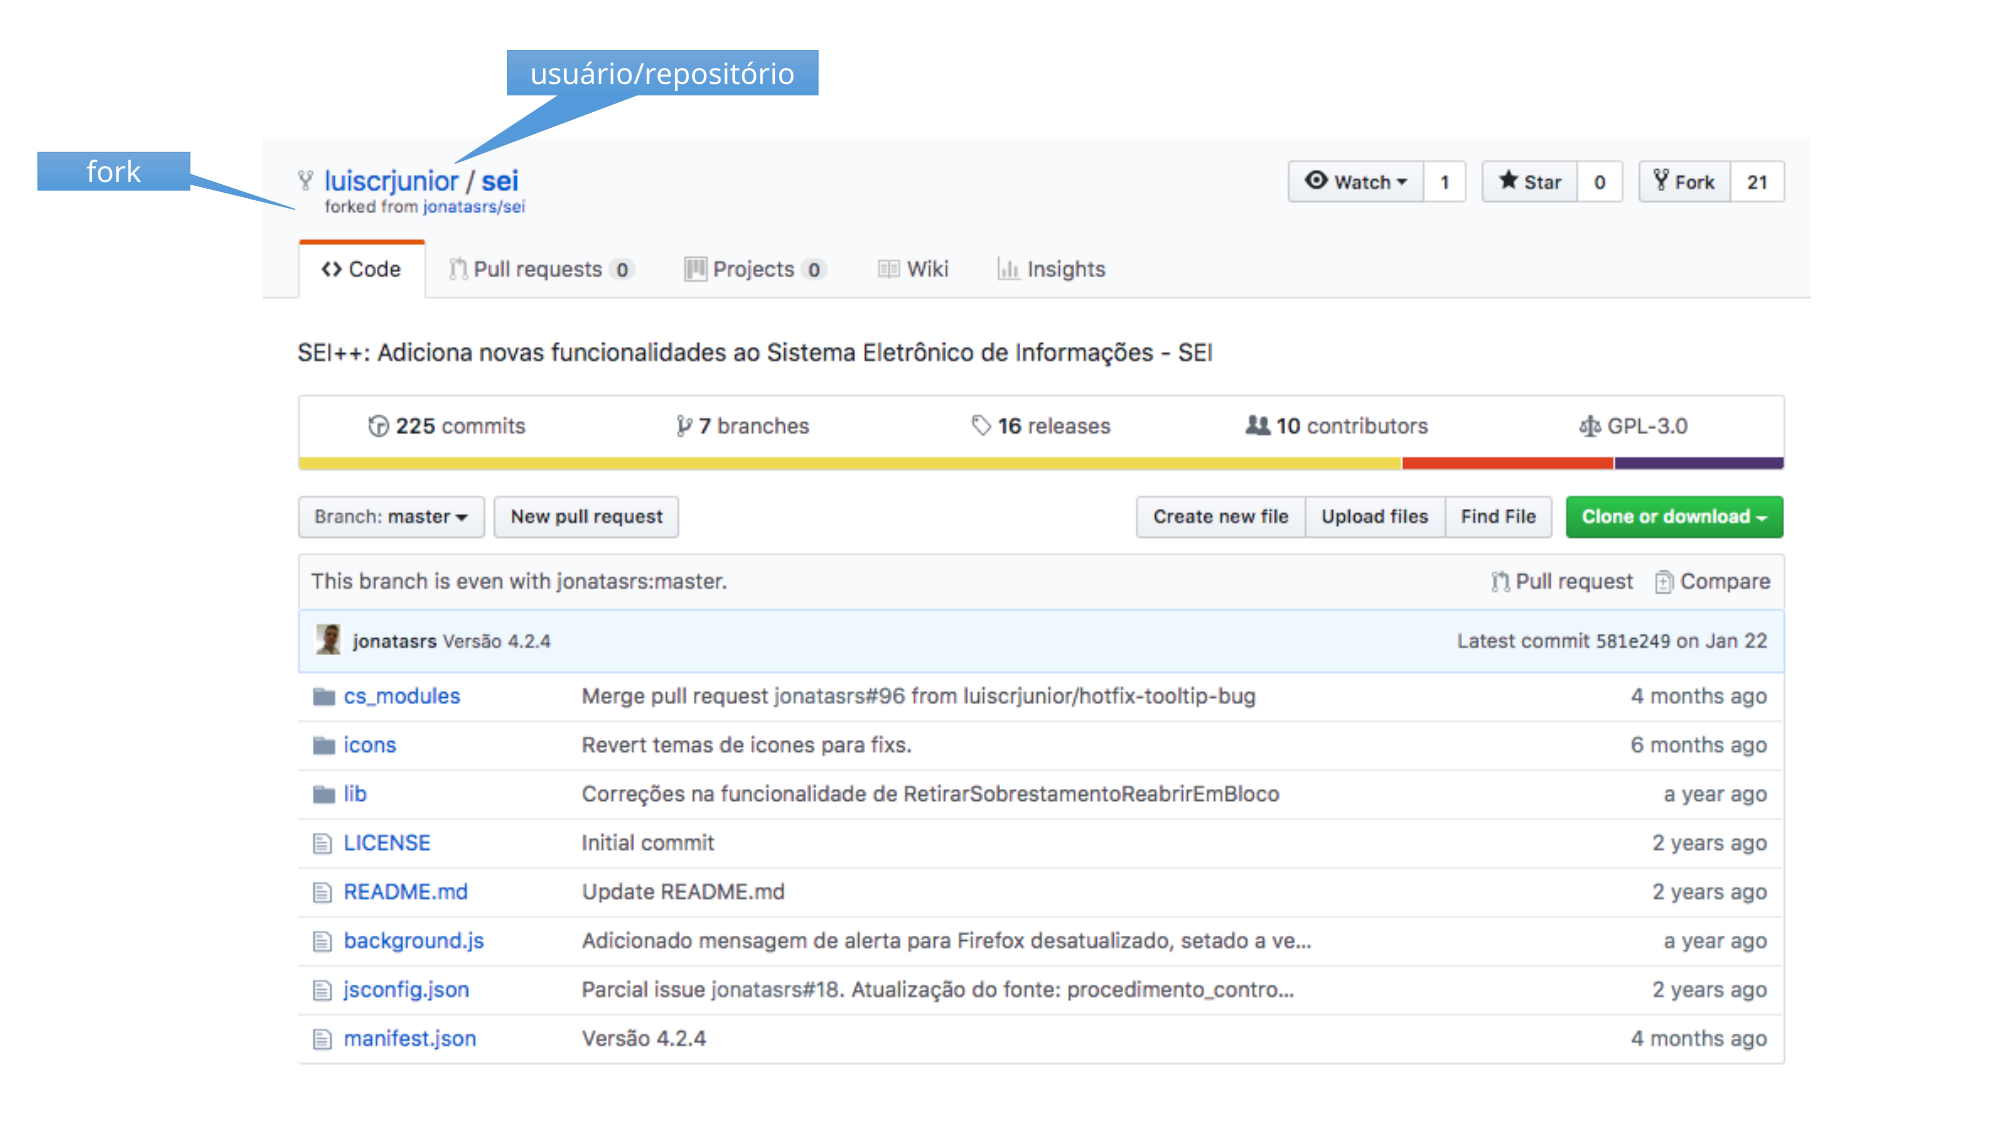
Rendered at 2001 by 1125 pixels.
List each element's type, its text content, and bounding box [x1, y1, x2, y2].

text_box fork [37, 151, 263, 203]
text_box usuário/repositório [494, 50, 819, 137]
picture [263, 137, 1811, 1075]
